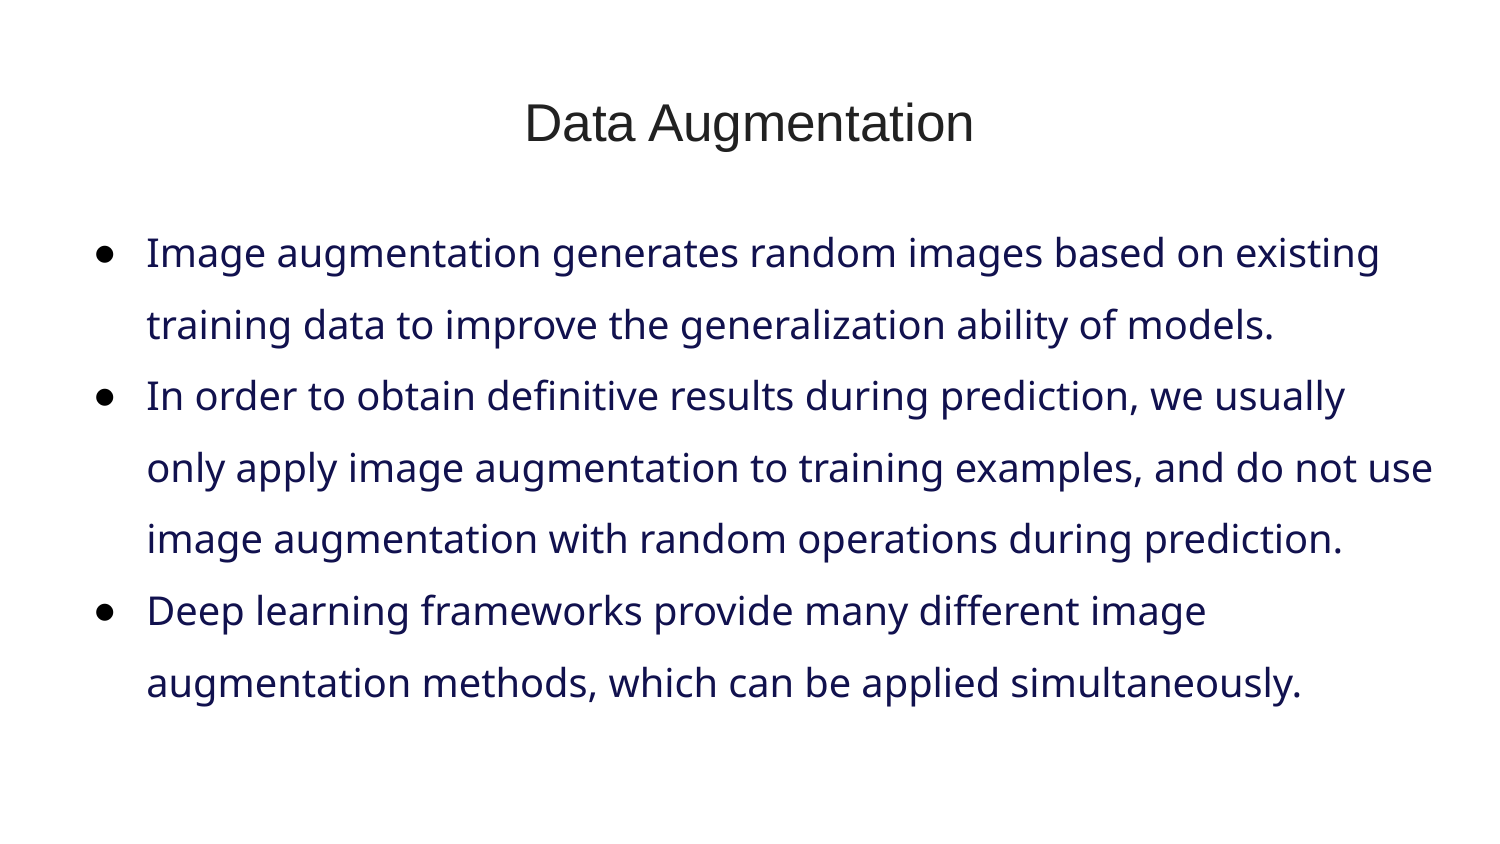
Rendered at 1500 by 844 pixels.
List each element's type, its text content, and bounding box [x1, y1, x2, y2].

title Data Augmentation [51, 72, 1449, 167]
list Image augmentation generates random images based on existing training data to improve the generalization ability of models. In order to obtain definitive results during prediction, we usually only apply image augmentation to training examples, and do not use image augmentation with random operations during prediction. Deep learning frameworks provide many different image augmentation methods, which can be applied simultaneously. [51, 189, 1449, 750]
